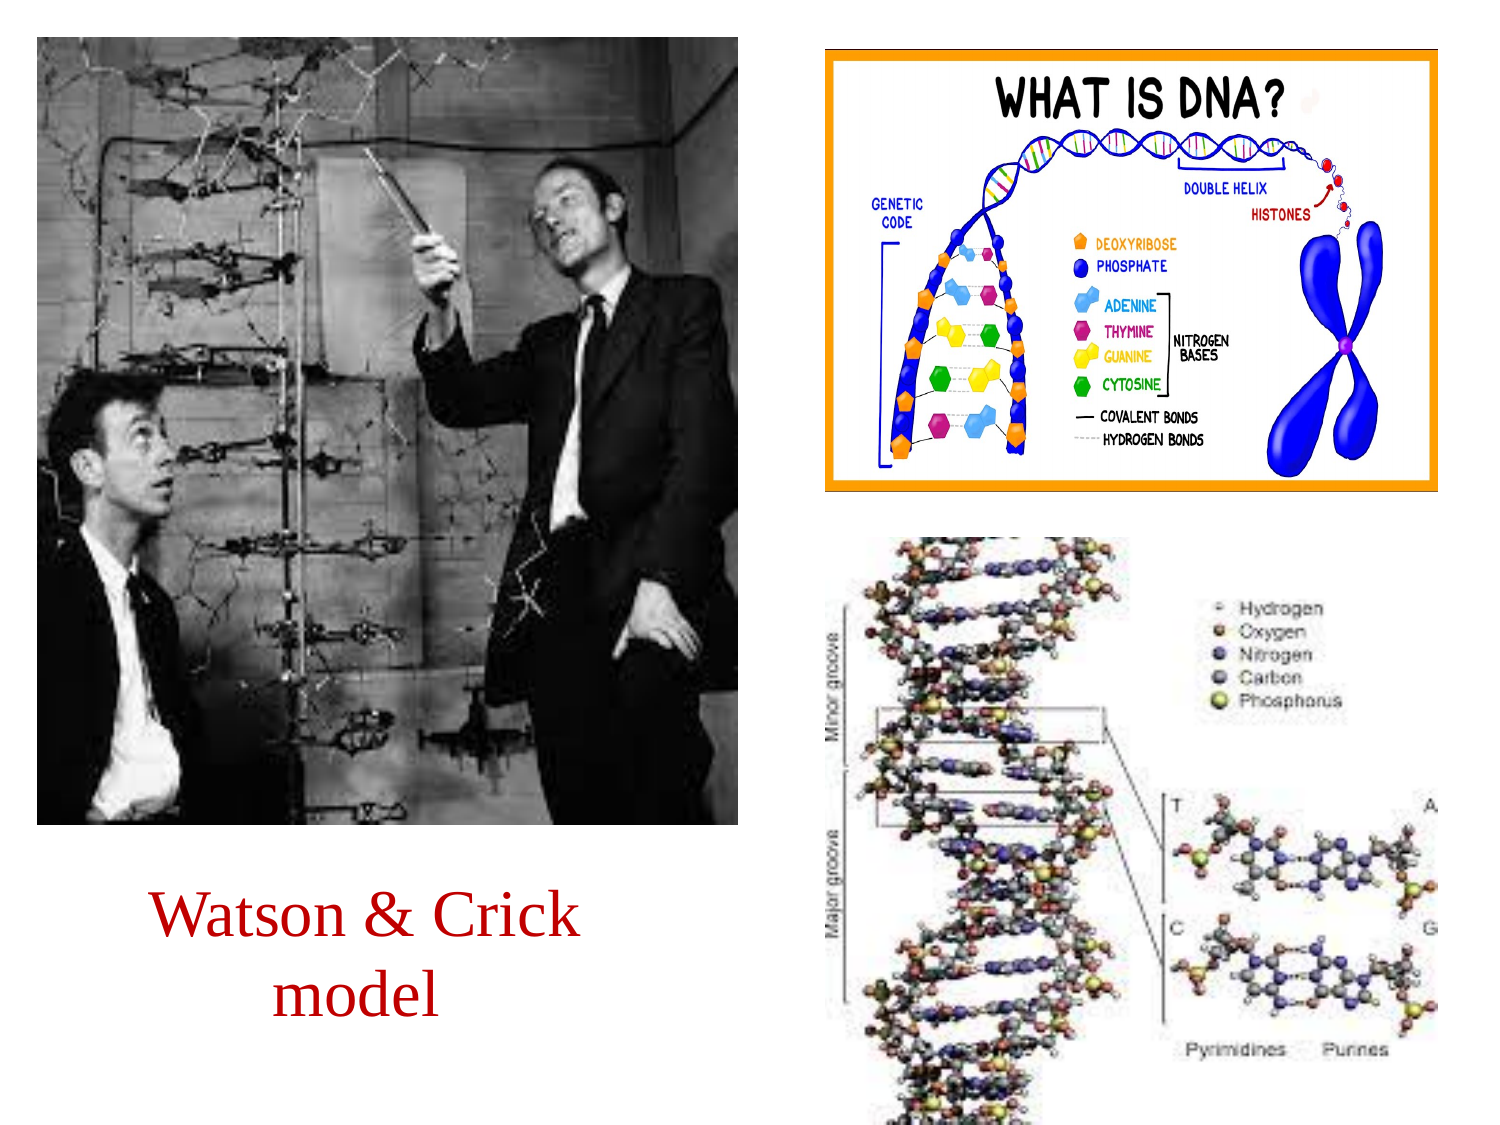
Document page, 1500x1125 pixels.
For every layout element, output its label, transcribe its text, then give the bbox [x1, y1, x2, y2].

picture [824, 537, 1438, 1125]
text_box Watson & Crick model [62, 862, 650, 1038]
picture [824, 49, 1438, 493]
picture [37, 37, 738, 826]
